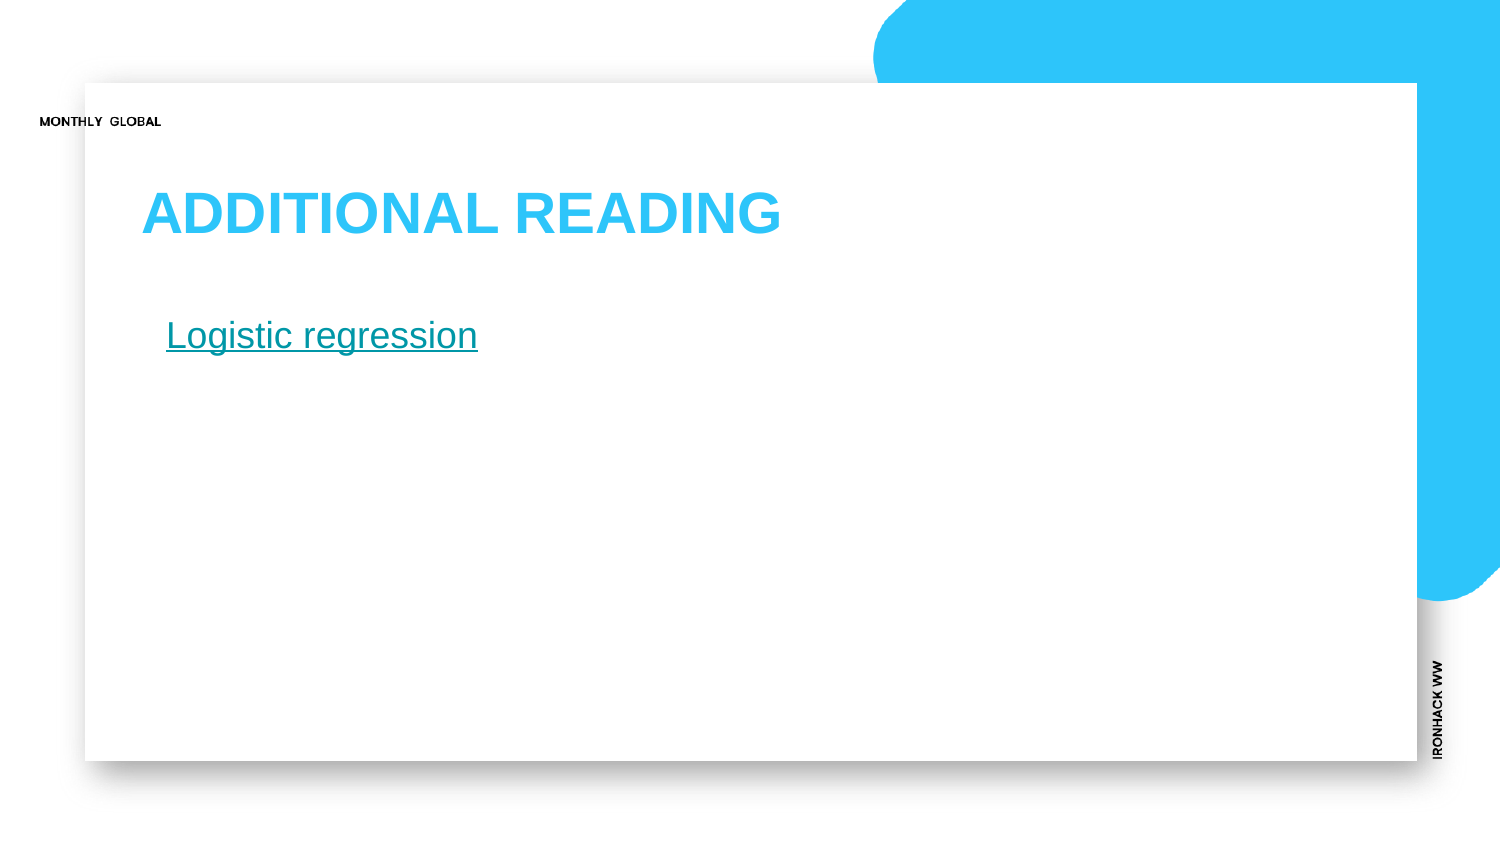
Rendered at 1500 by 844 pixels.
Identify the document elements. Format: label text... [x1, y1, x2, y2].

title ADDITIONAL READING [126, 160, 1500, 255]
list Logistic regression [151, 289, 1285, 702]
picture [0, 0, 1500, 844]
